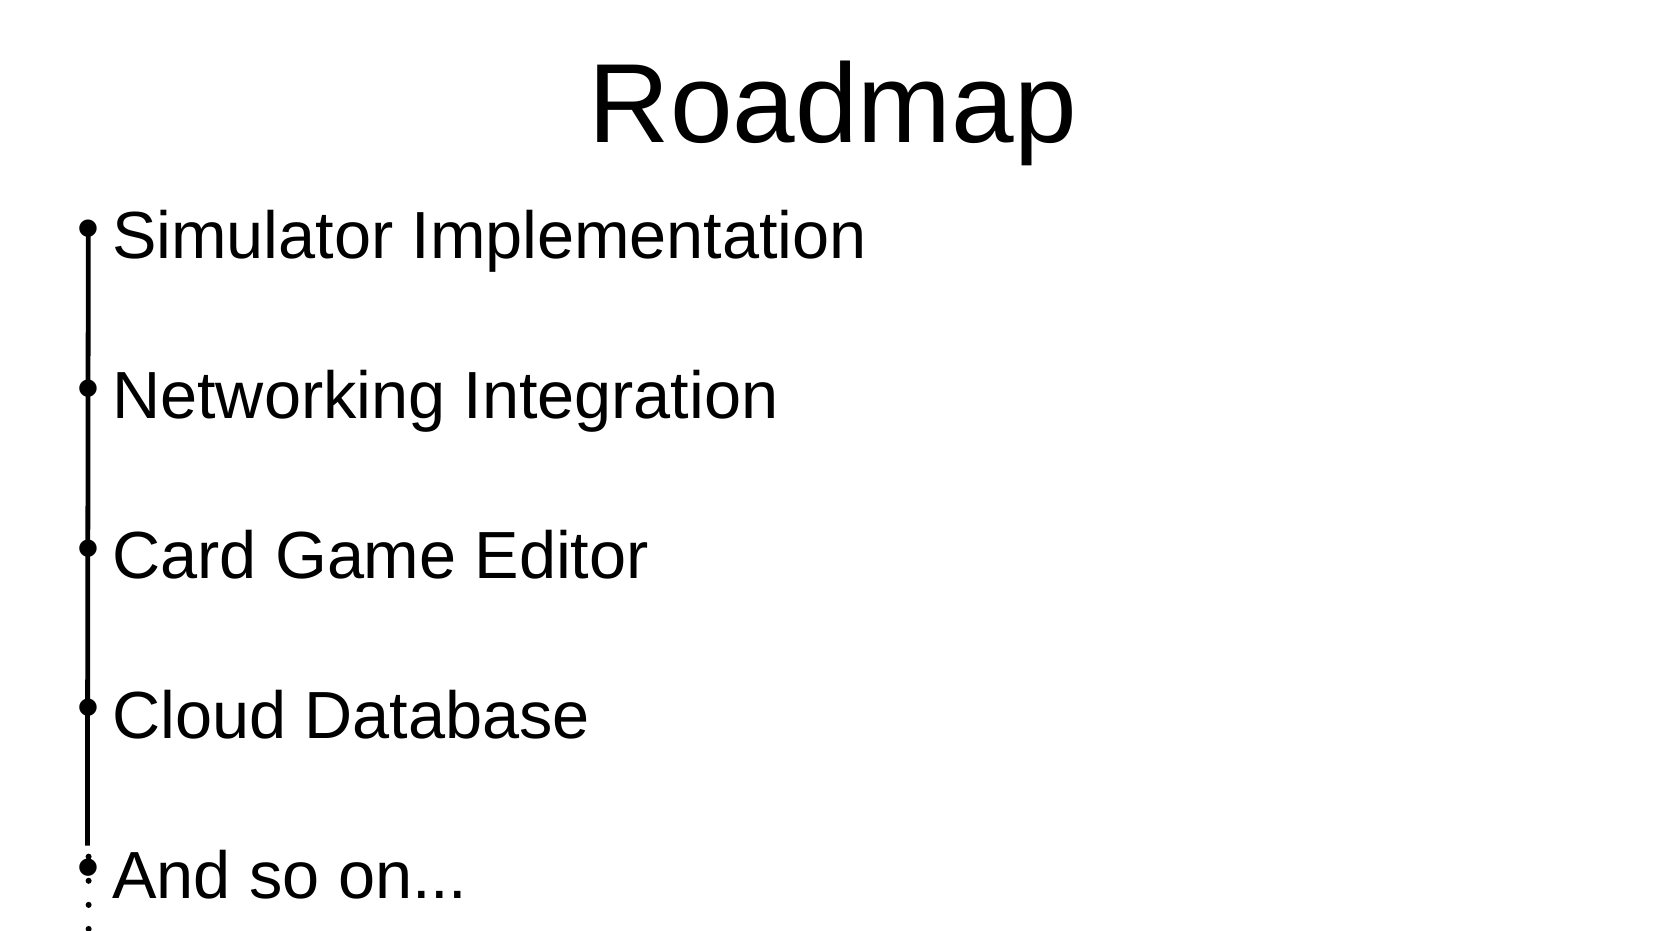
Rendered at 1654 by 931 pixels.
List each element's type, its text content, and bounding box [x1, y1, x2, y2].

subtitle Roadmap [88, 0, 1577, 377]
text_box Simulator Implementation Networking Integration Card Game Editor Cloud Database And so on... [76, 112, 1565, 912]
